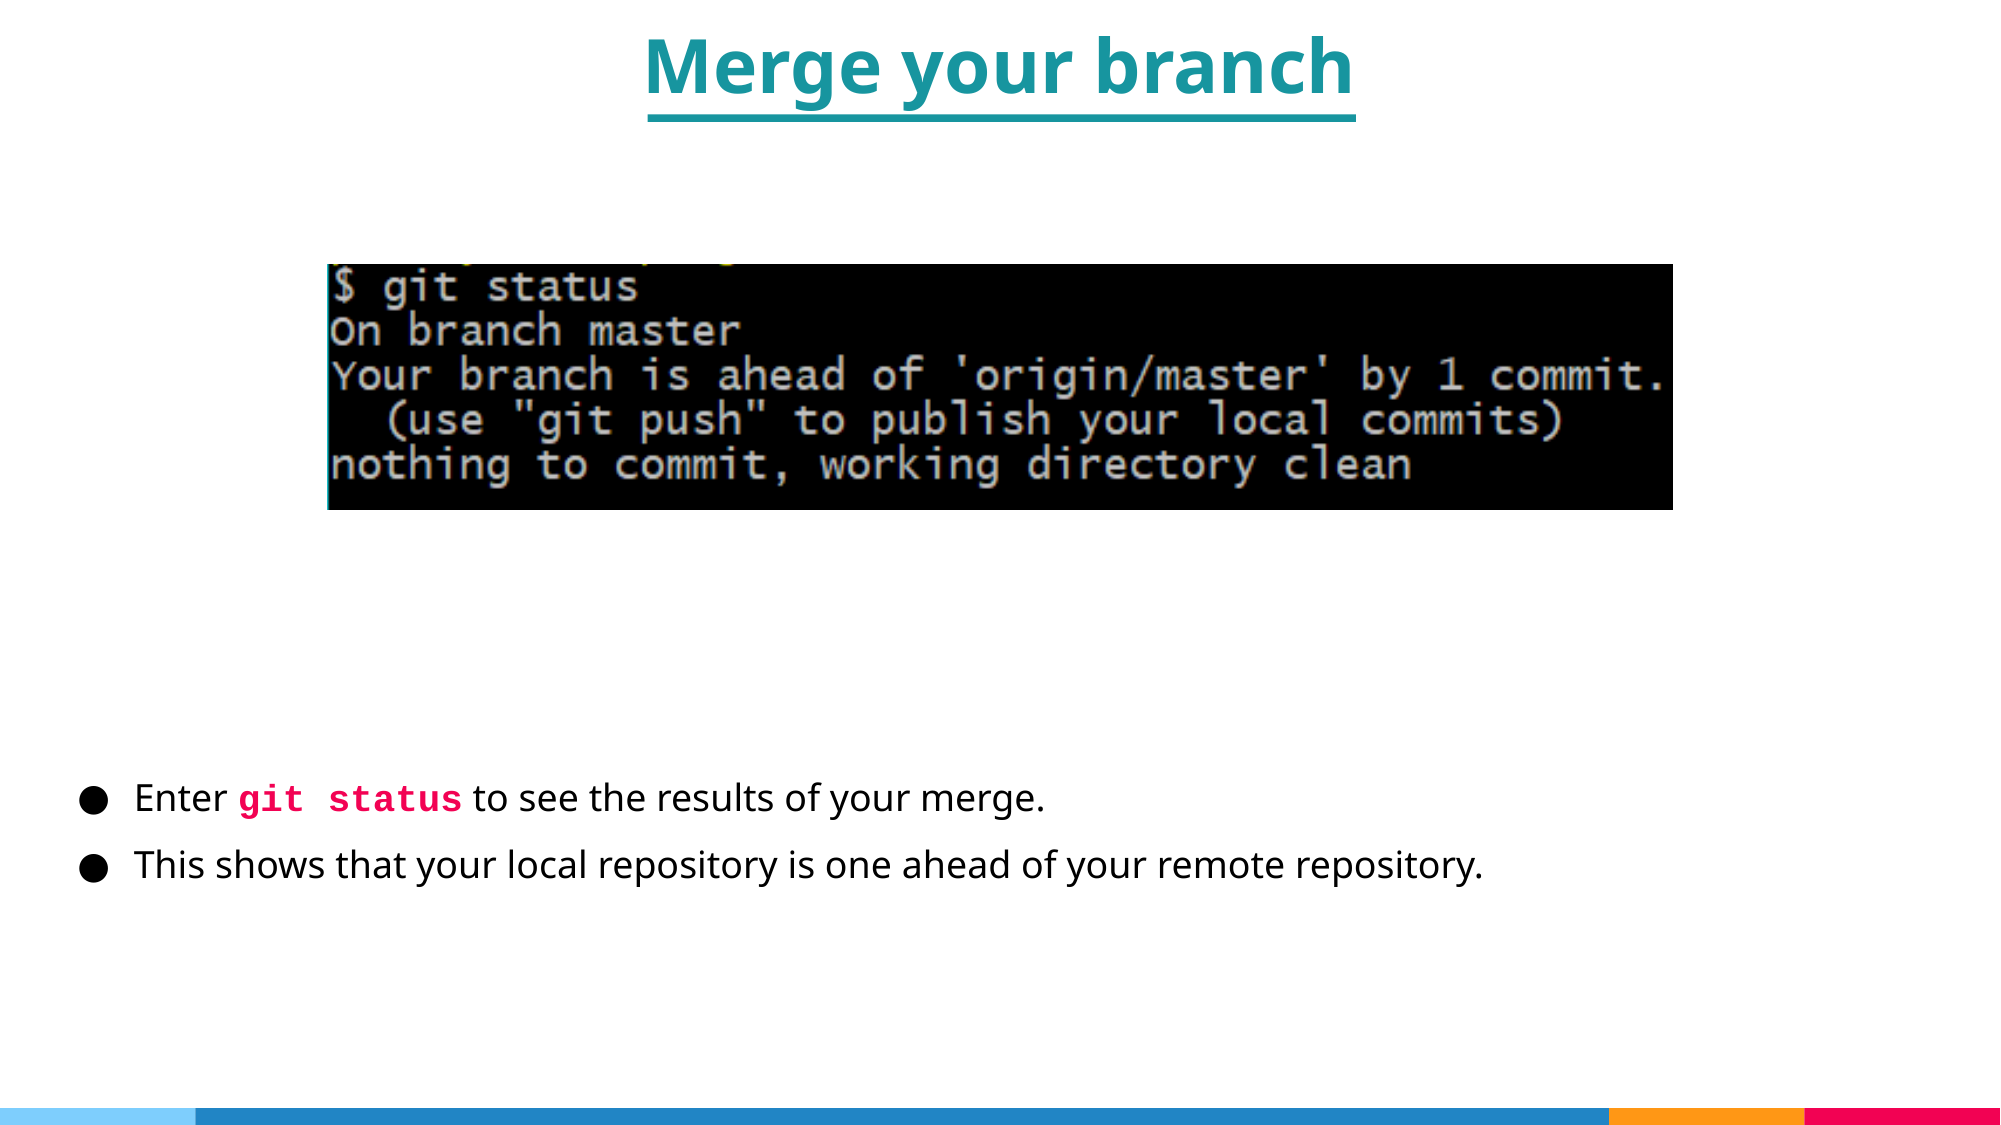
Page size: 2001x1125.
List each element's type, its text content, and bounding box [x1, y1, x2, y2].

picture [327, 264, 1673, 511]
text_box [140, 14, 1859, 123]
text_box Enter git status to see the results of your merge. This shows that your local repository is one ahead of your remote repository. [43, 743, 1956, 1085]
